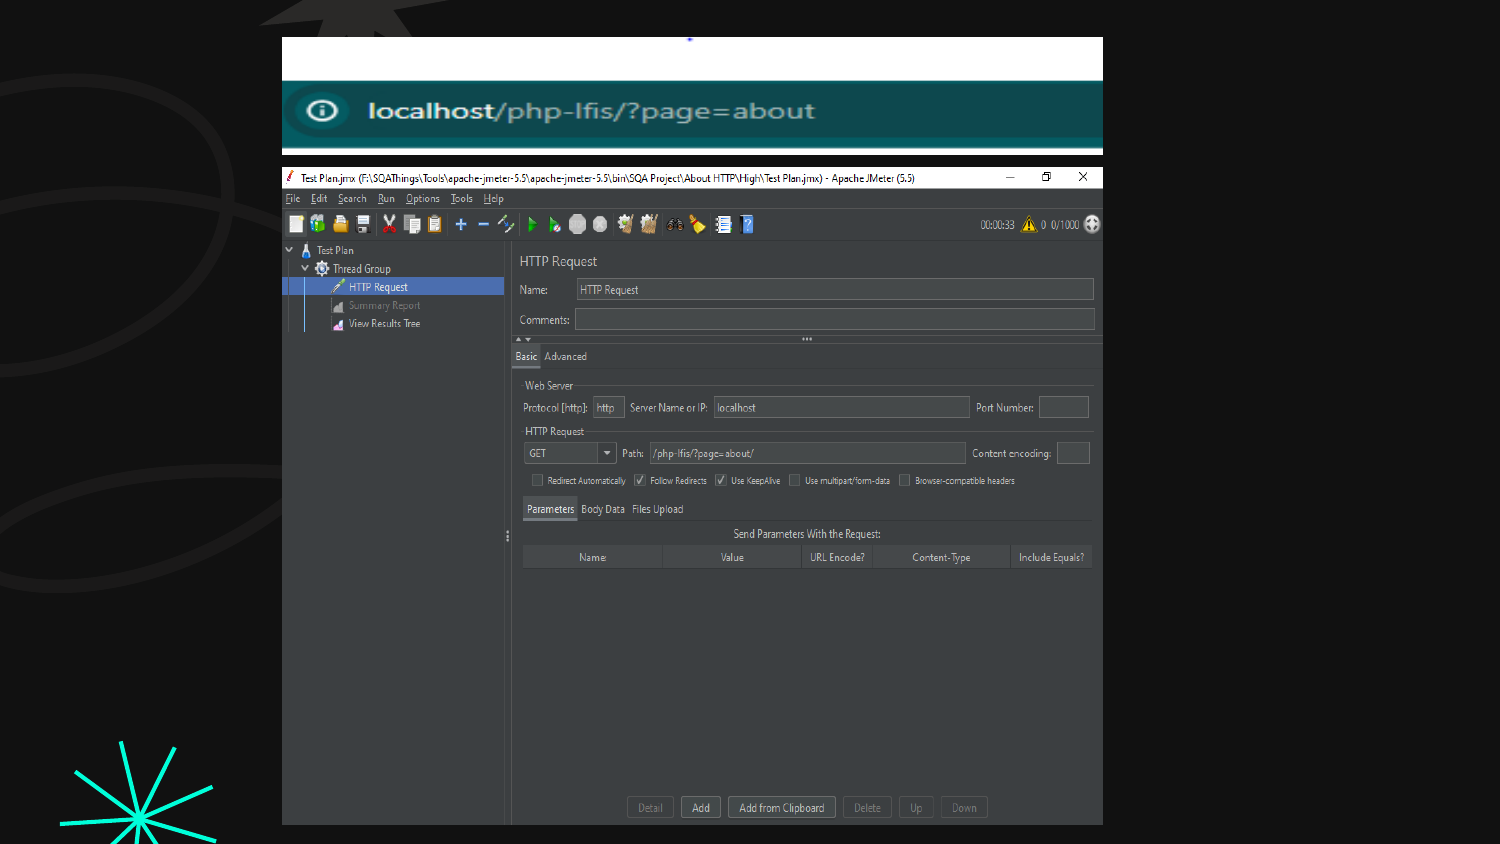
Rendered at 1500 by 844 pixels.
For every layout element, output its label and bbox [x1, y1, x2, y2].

picture [282, 167, 1103, 825]
picture [282, 37, 1103, 155]
